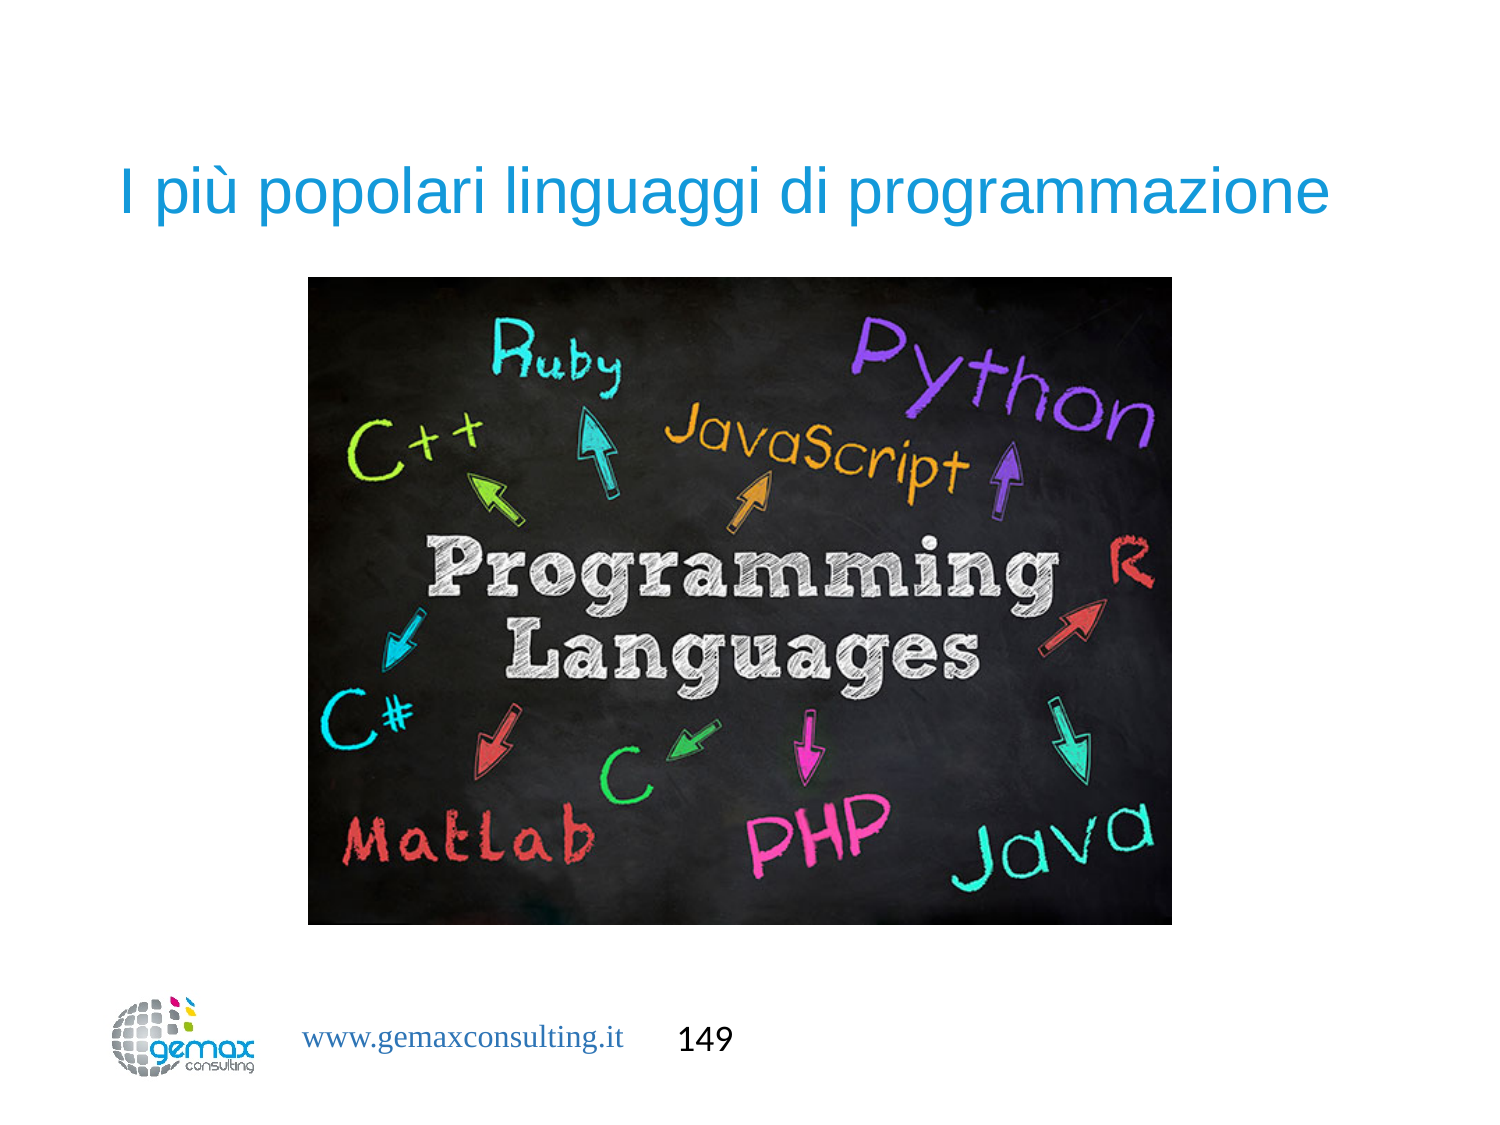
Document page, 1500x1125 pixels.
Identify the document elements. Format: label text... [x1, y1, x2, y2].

picture [103, 990, 262, 1083]
slide_number 149 [661, 1006, 793, 1067]
title I più popolari linguaggi di programmazione [103, 59, 1397, 278]
picture [307, 277, 1172, 925]
